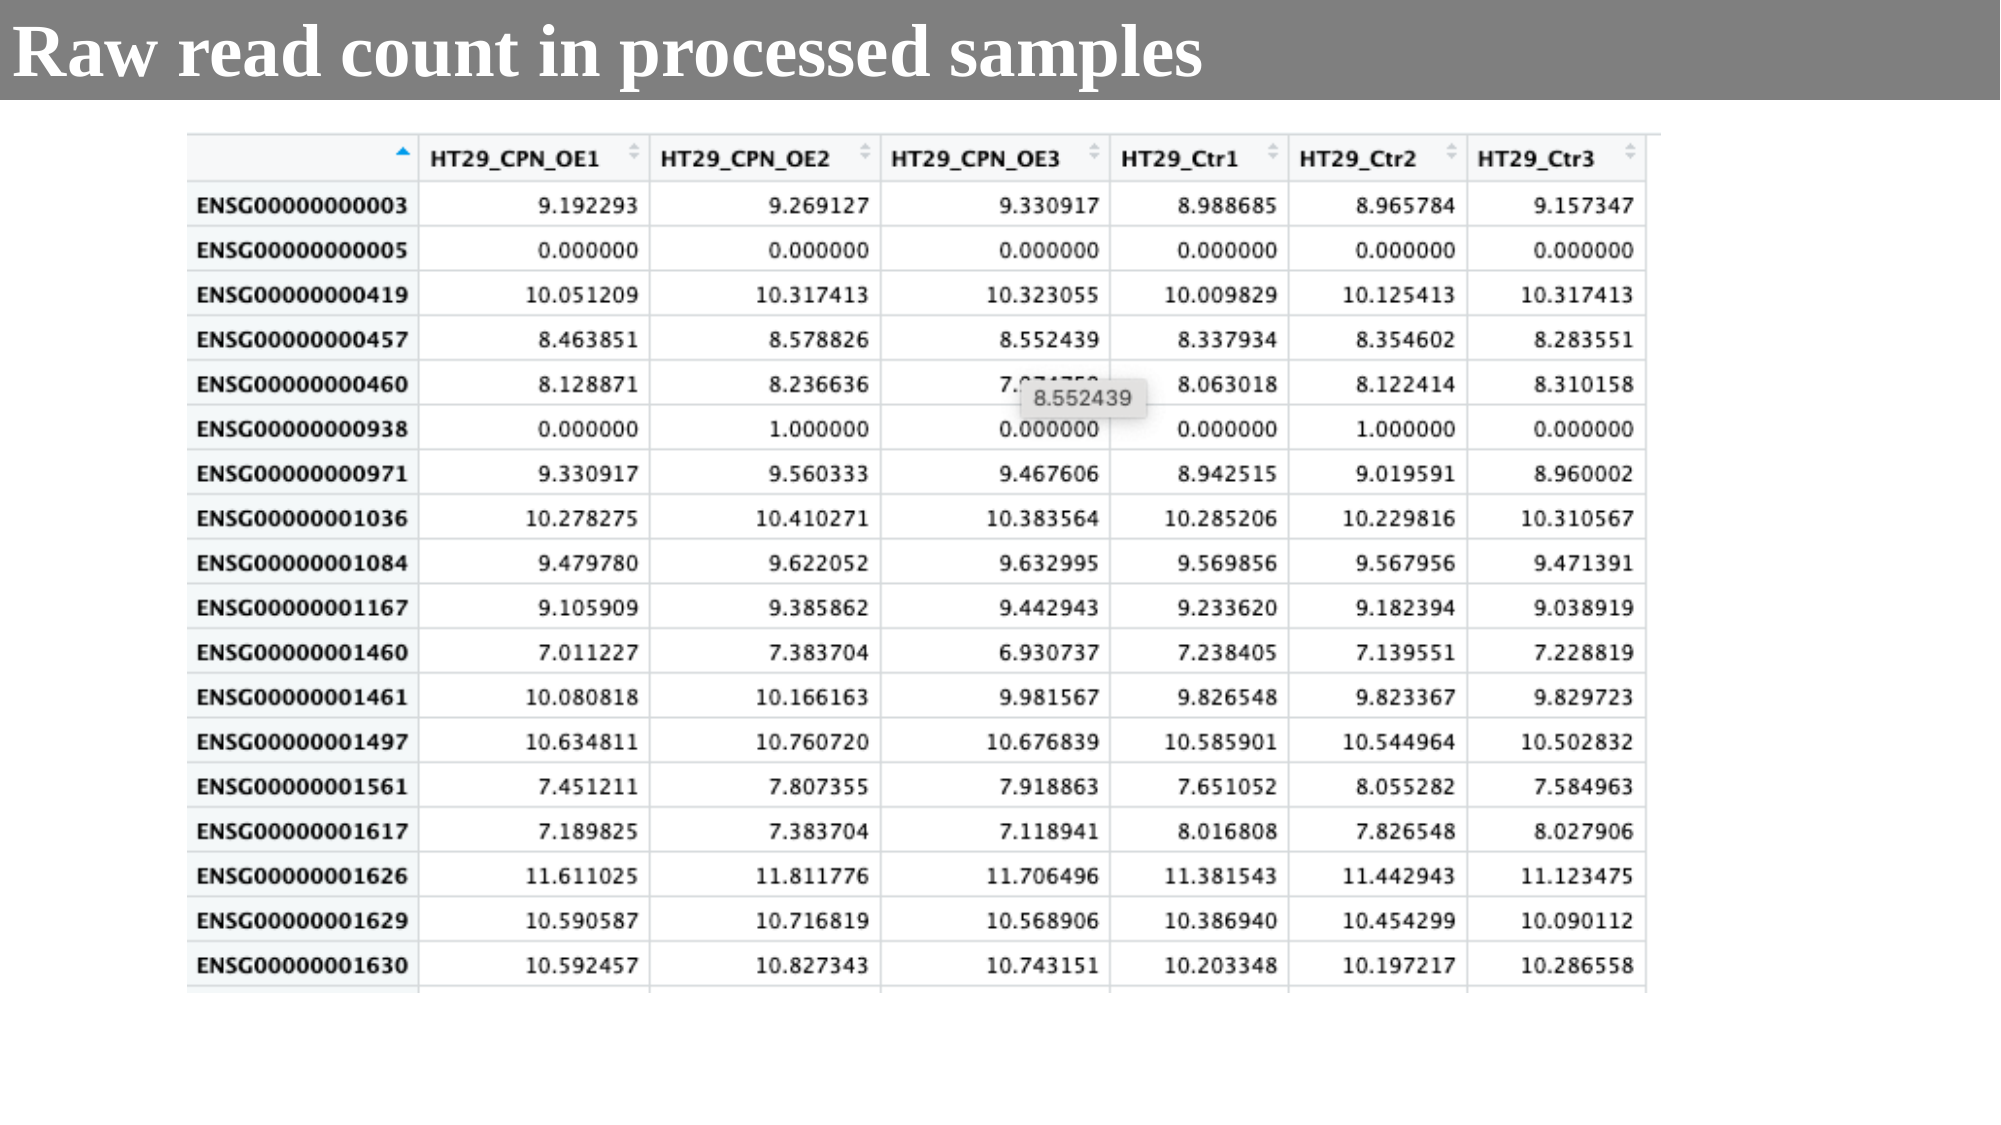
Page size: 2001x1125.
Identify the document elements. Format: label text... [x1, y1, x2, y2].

picture [187, 132, 1661, 993]
title Raw read count in processed samples [12, 0, 1641, 92]
